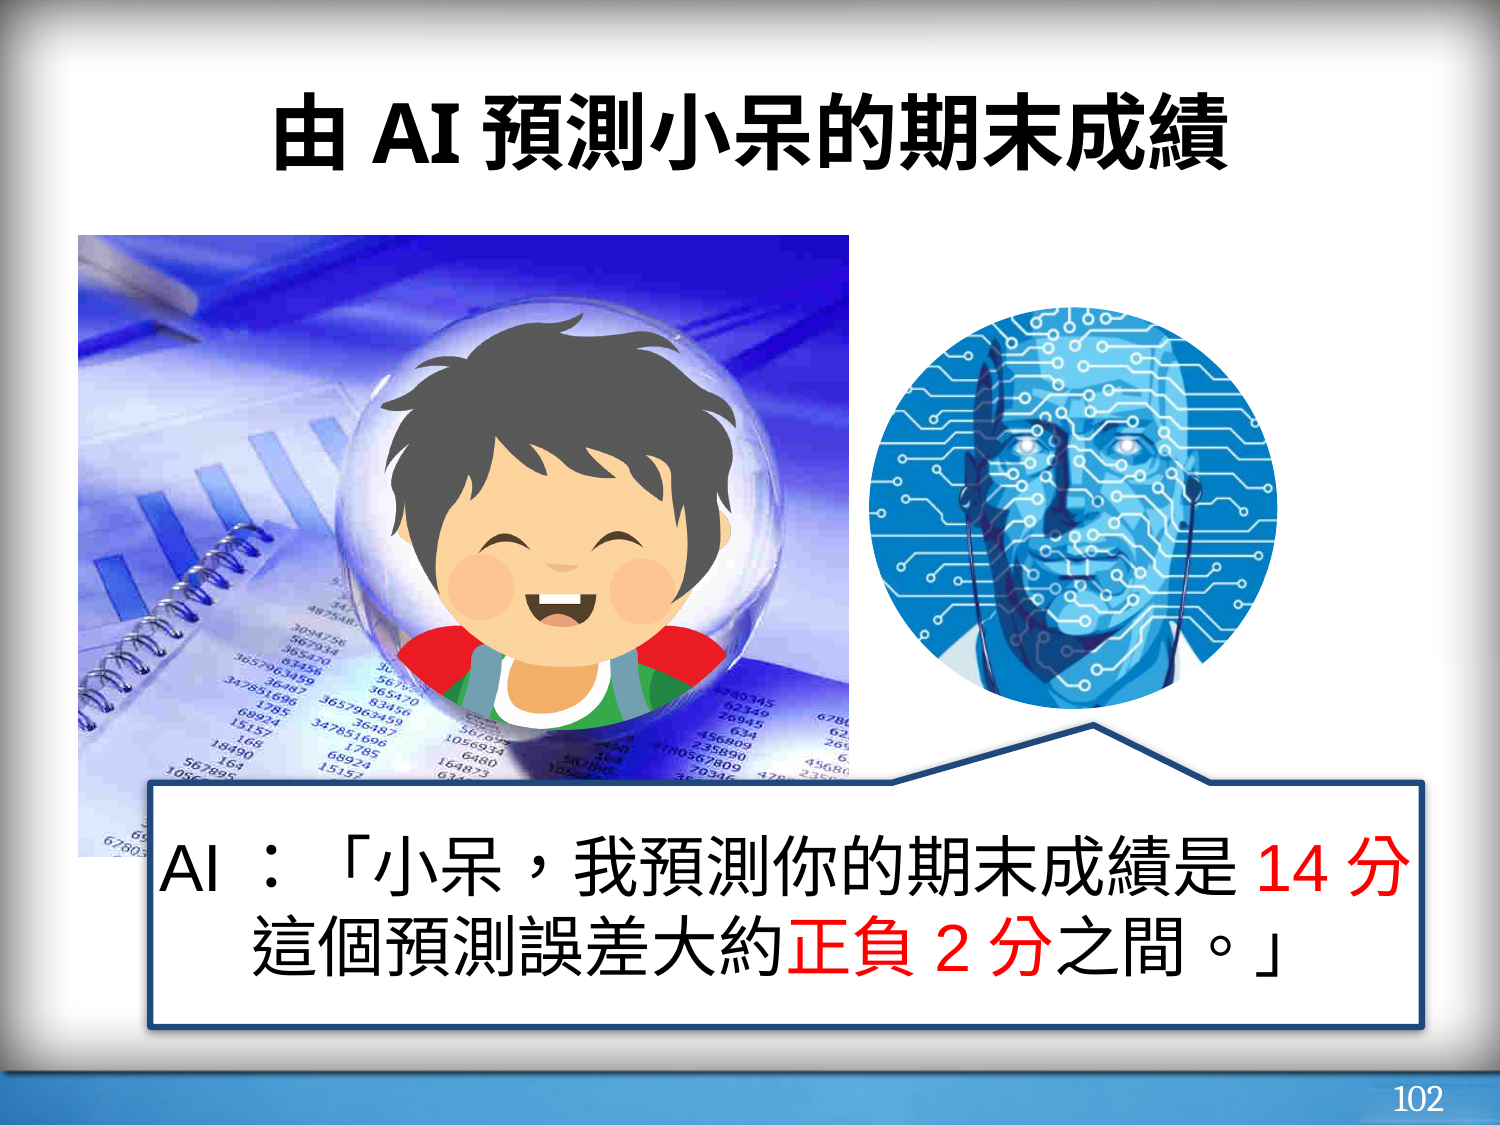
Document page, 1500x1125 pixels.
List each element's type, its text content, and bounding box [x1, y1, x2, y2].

picture [0, 0, 1500, 1125]
title 由AI預測小呆的期末成績 [78, 27, 1422, 232]
slide_number ‹#› [1350, 1074, 1488, 1118]
text_box AI：「小呆，我預測你的期末成績是14分 這個預測誤差大約正負2分之間。」 [150, 725, 1422, 1027]
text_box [77, 235, 850, 857]
